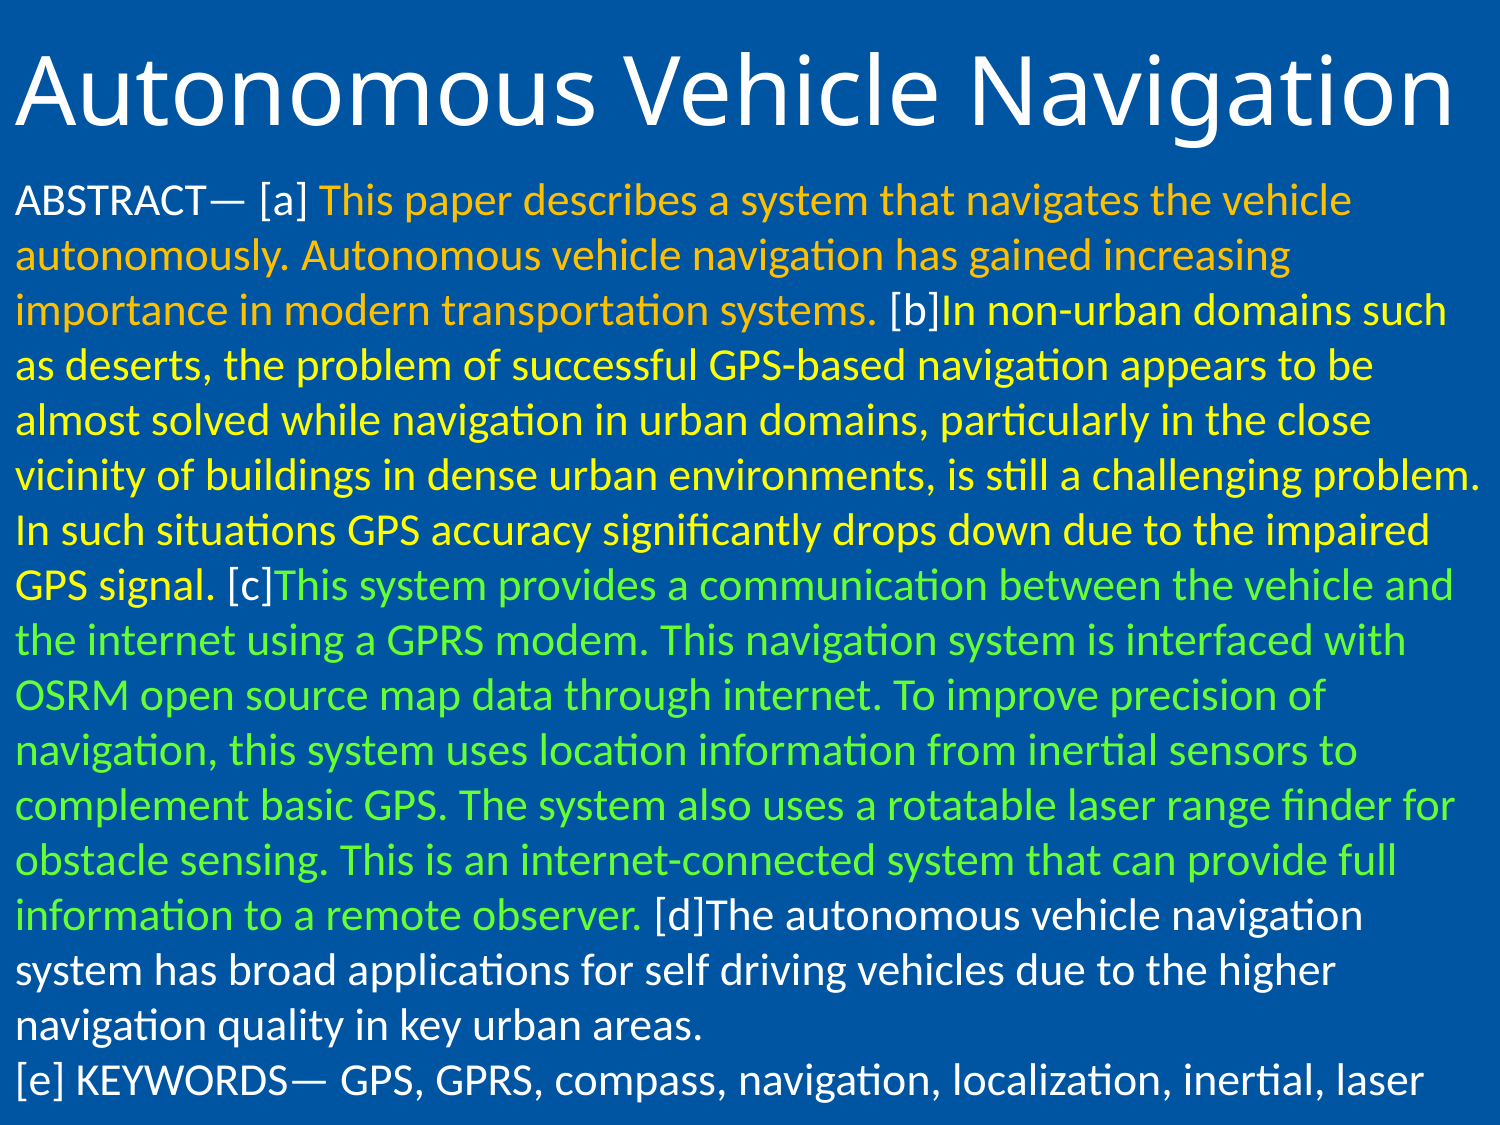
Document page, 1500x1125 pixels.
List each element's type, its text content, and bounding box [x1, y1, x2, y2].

text_box ABSTRACT— [a] This paper describes a system that navigates the vehicle autonomously. Autonomous vehicle navigation has gained increasing importance in modern transportation systems. [b]In non-urban domains such as deserts, the problem of successful GPS-based navigation appears to be almost solved while navigation in urban domains, particularly in the close vicinity of buildings in dense urban environments, is still a challenging problem. In such situations GPS accuracy significantly drops down due to the impaired GPS signal. [c]This system provides a communication between the vehicle and the internet using a GPRS modem. This navigation system is interfaced with OSRM open source map data through internet. To improve precision of navigation, this system uses location information from inertial sensors to complement basic GPS. The system also uses a rotatable laser range finder for obstacle sensing. This is an internet-connected system that can provide full information to a remote observer. [d]The autonomous vehicle navigation system has broad applications for self driving vehicles due to the higher navigation quality in key urban areas. [e] KEYWORDS— GPS, GPRS, compass, navigation, localization, inertial, laser [0, 162, 1500, 1112]
title Autonomous Vehicle Navigation [0, 22, 1487, 162]
